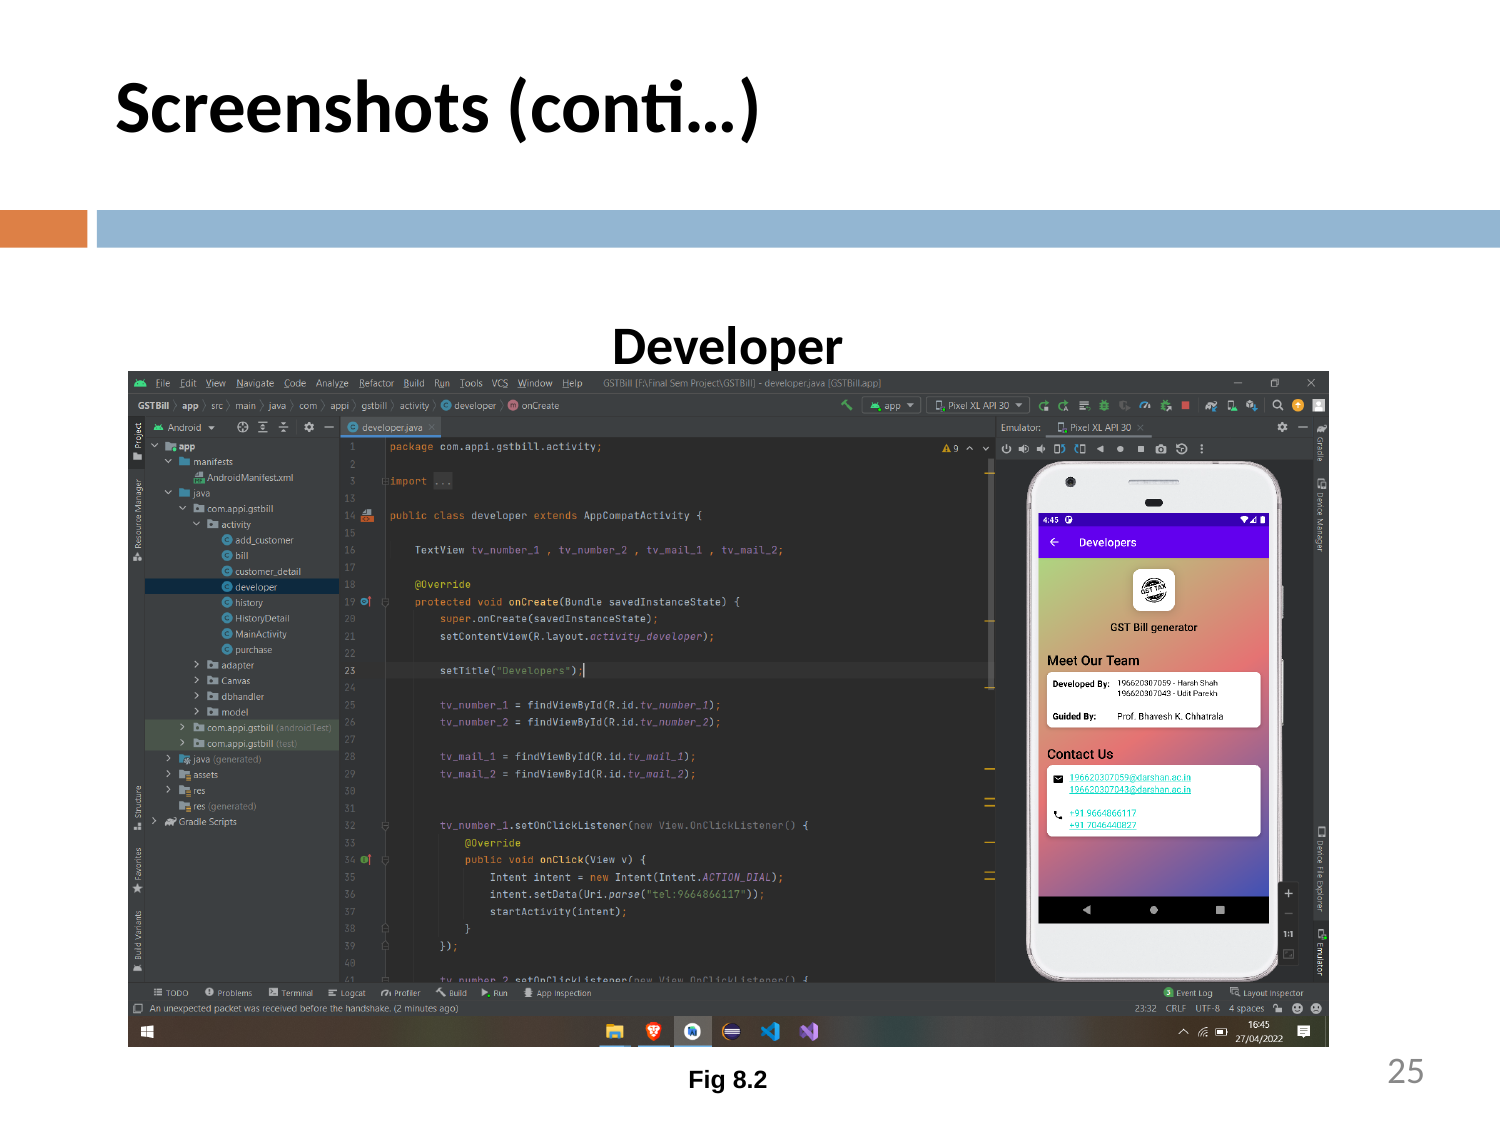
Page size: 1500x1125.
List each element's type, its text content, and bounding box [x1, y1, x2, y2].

text_box Developer [597, 302, 859, 369]
picture [127, 370, 1329, 1047]
slide_number 25 [1080, 1046, 1425, 1103]
title Screenshots (conti…) [113, 55, 871, 159]
text_box Fig 8.2 [673, 1056, 783, 1102]
